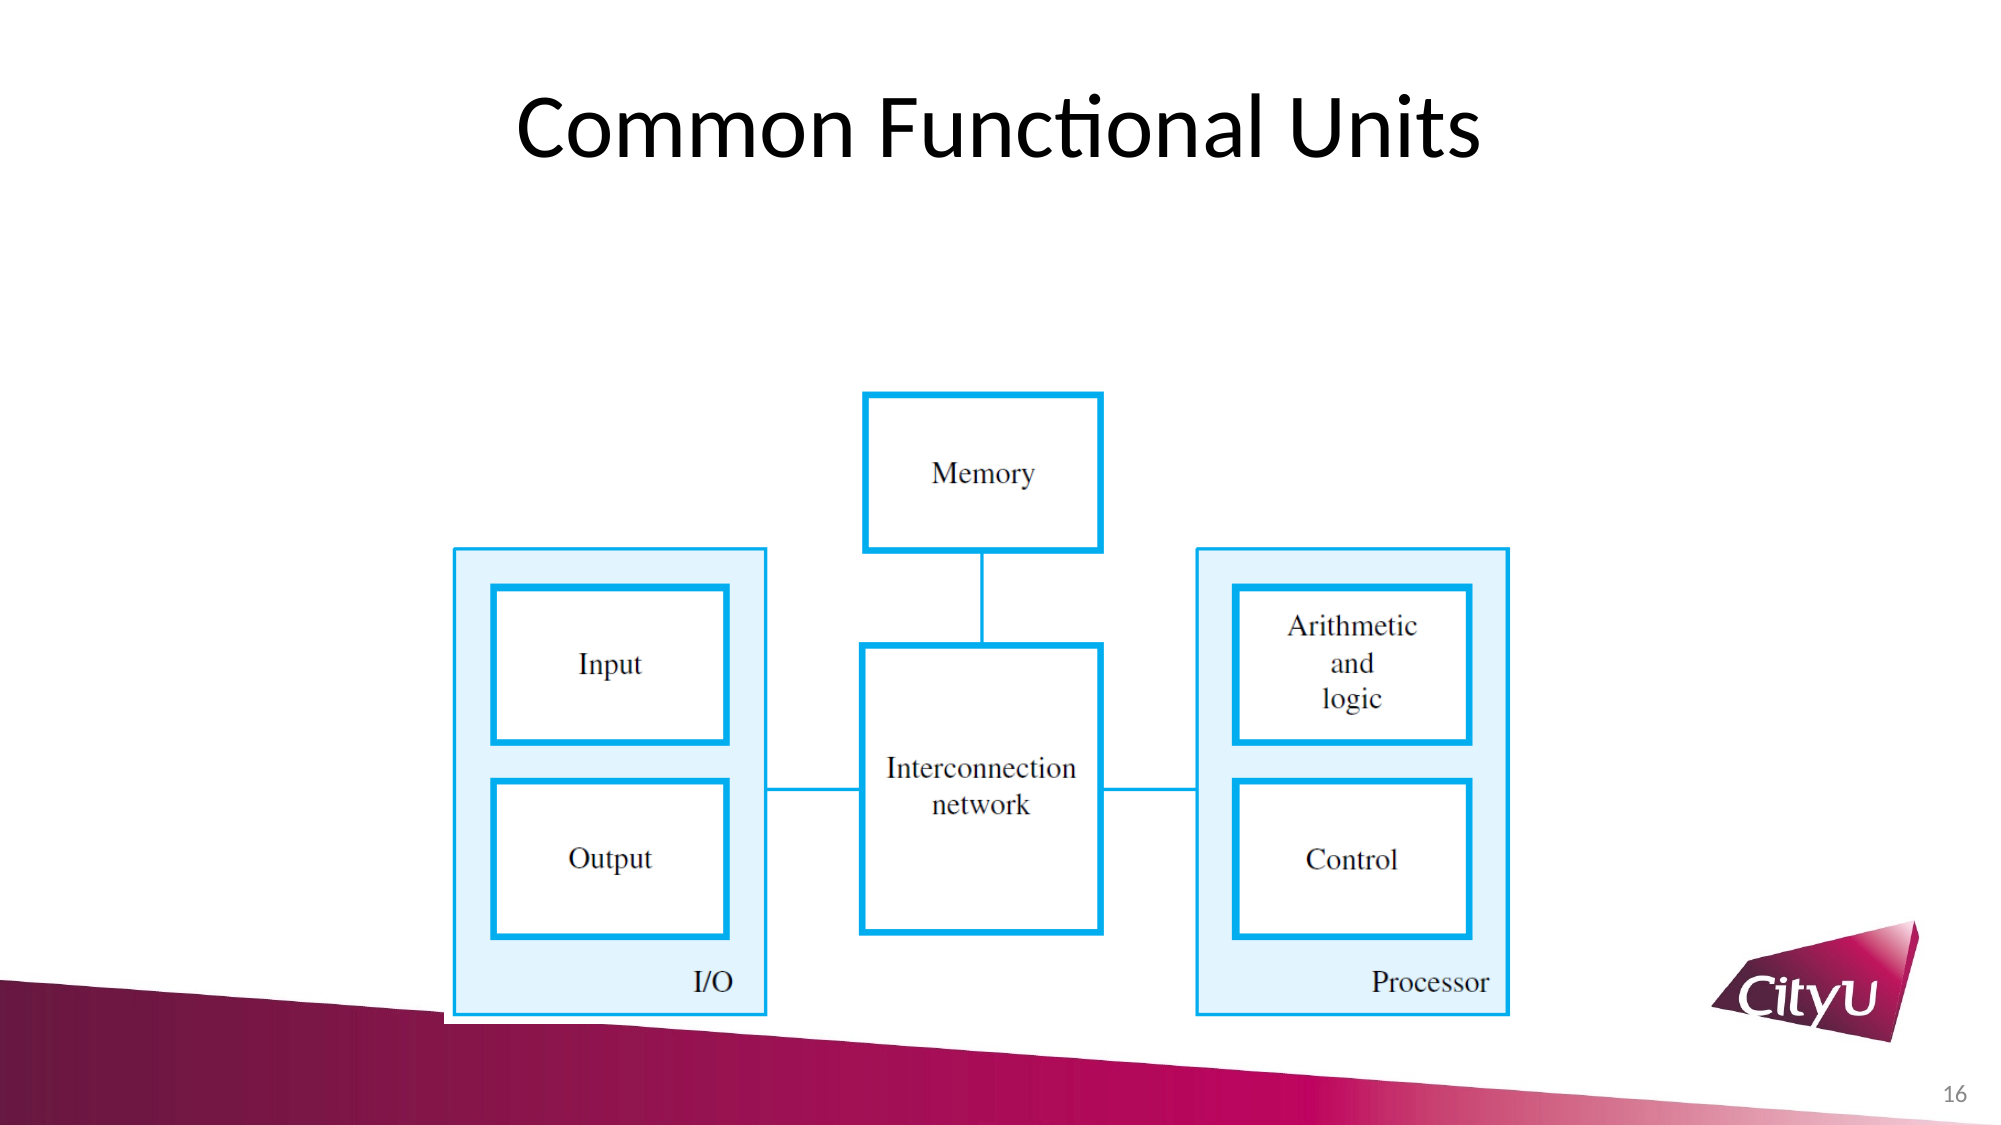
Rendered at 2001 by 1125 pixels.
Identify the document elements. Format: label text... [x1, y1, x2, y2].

picture [0, 0, 2001, 1125]
slide_number 16 [1767, 1070, 1983, 1115]
title Common Functional Units [99, 45, 1900, 197]
